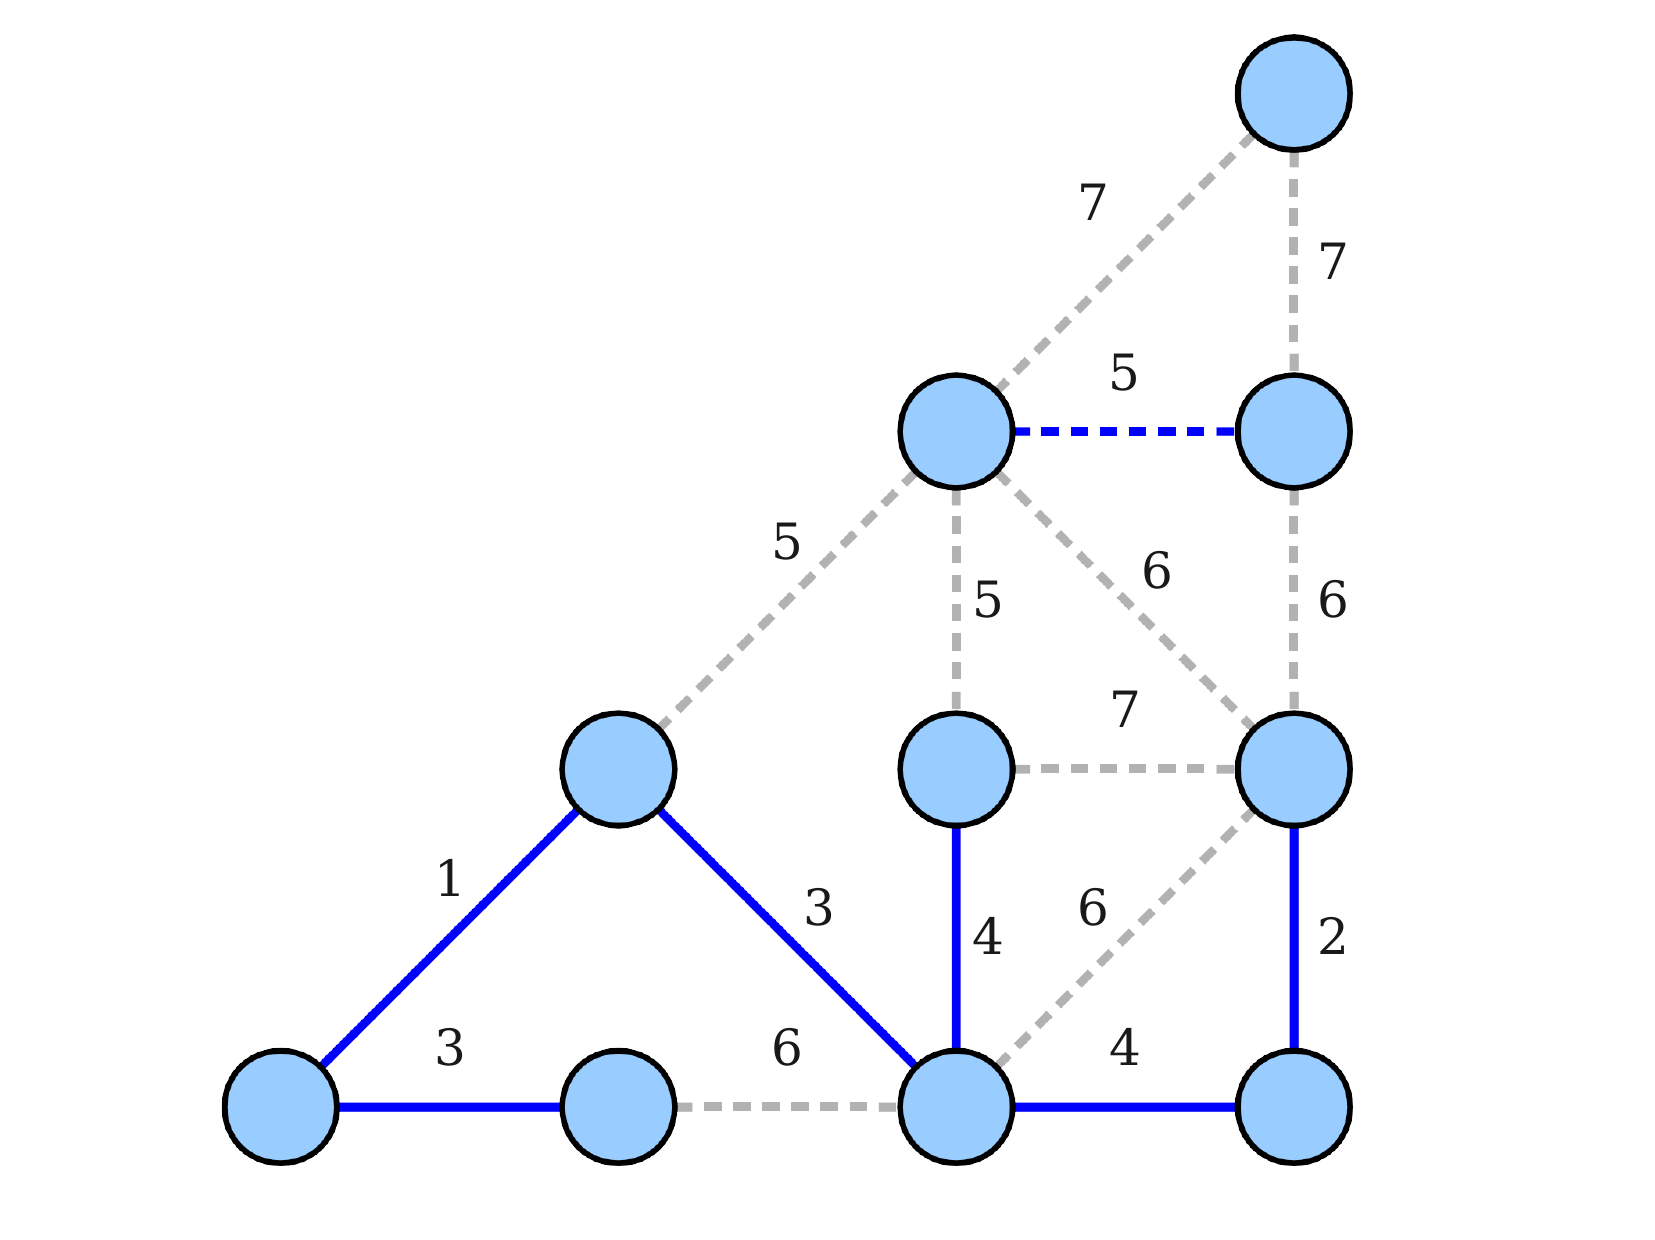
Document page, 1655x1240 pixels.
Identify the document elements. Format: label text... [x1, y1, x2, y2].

text_box 3 [432, 1016, 469, 1076]
text_box 7 7 5 [1074, 169, 1352, 401]
text_box 4 [1107, 1016, 1144, 1076]
text_box [221, 34, 1353, 1166]
text_box 6 [1138, 536, 1175, 599]
text_box 6 [769, 1016, 806, 1076]
